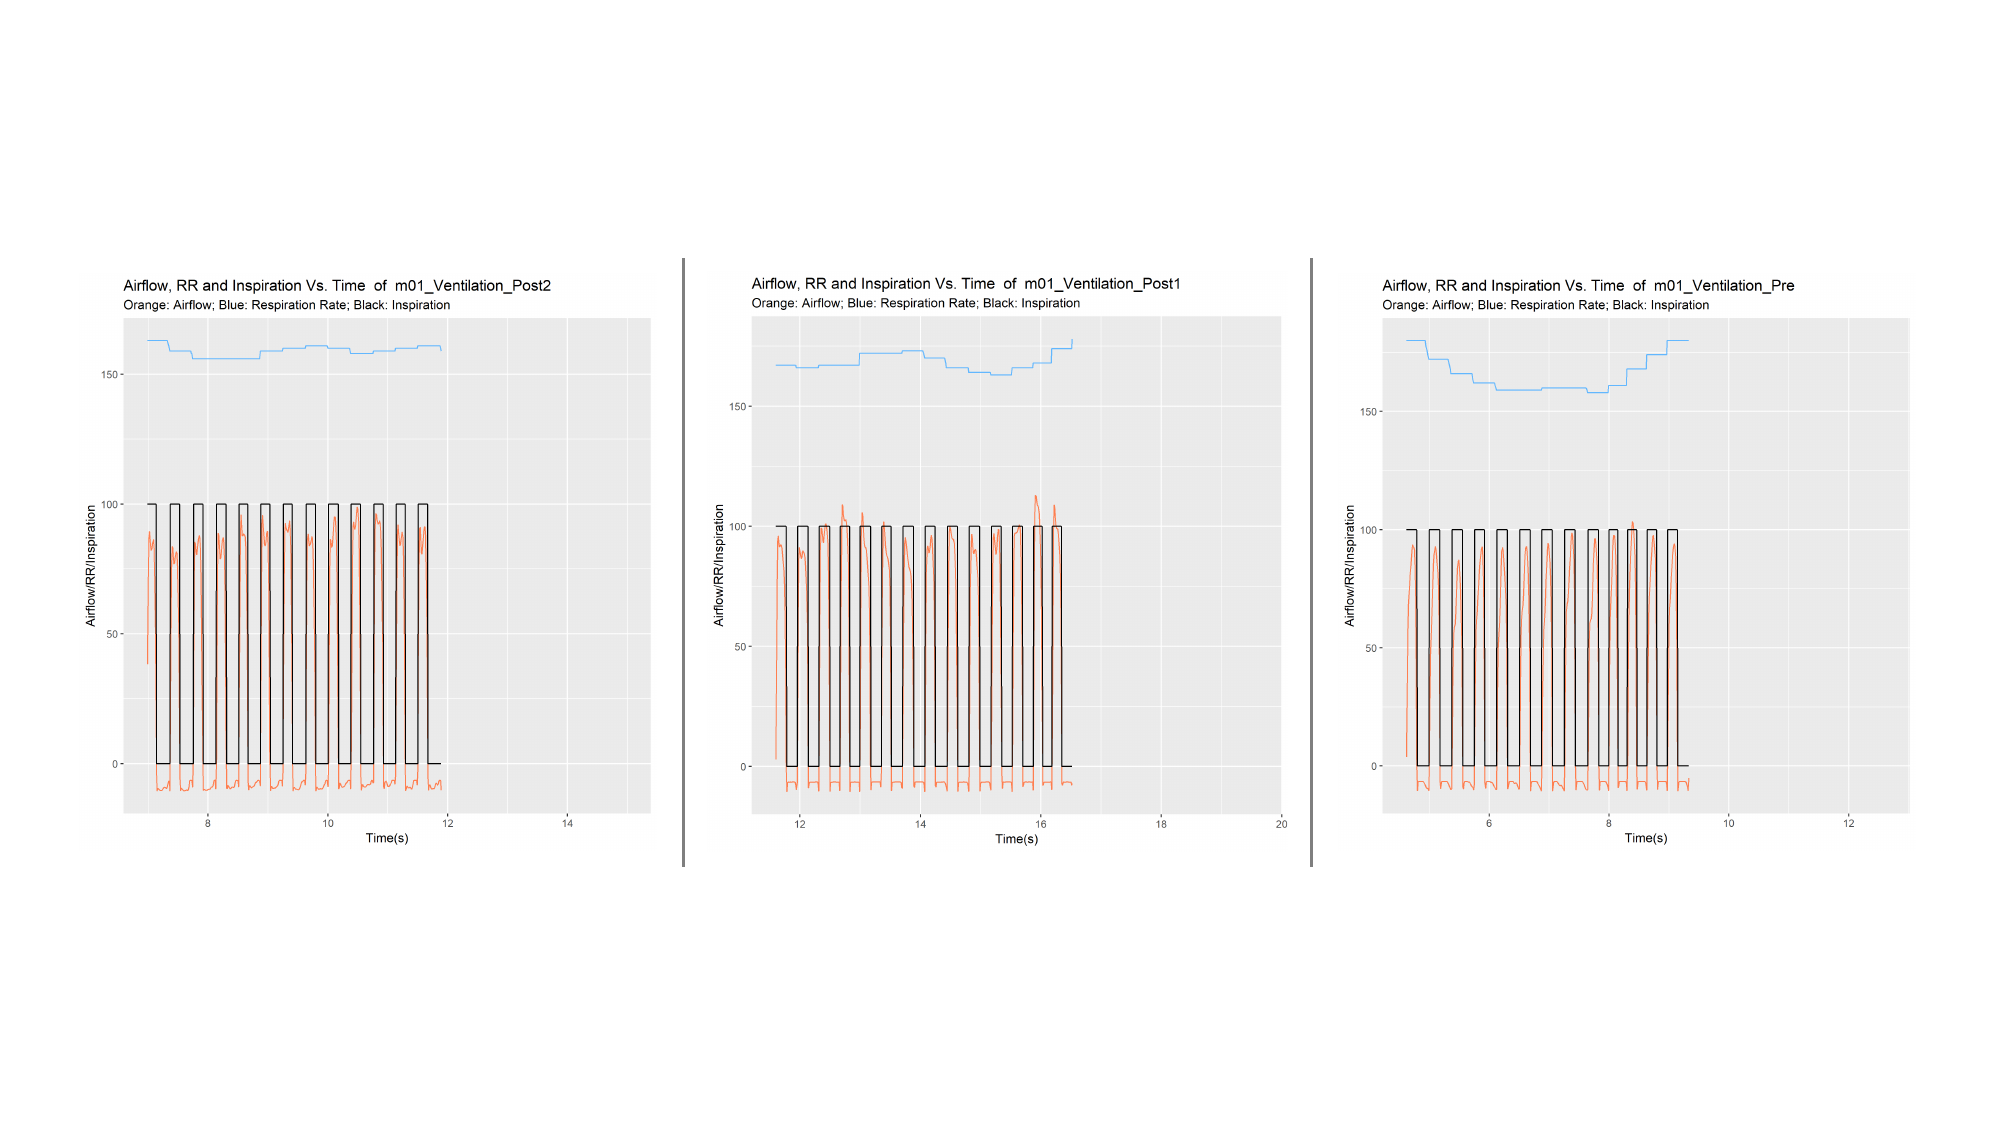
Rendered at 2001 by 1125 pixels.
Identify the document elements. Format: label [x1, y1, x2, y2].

picture [1338, 273, 1916, 851]
picture [707, 271, 1288, 853]
picture [79, 273, 657, 851]
